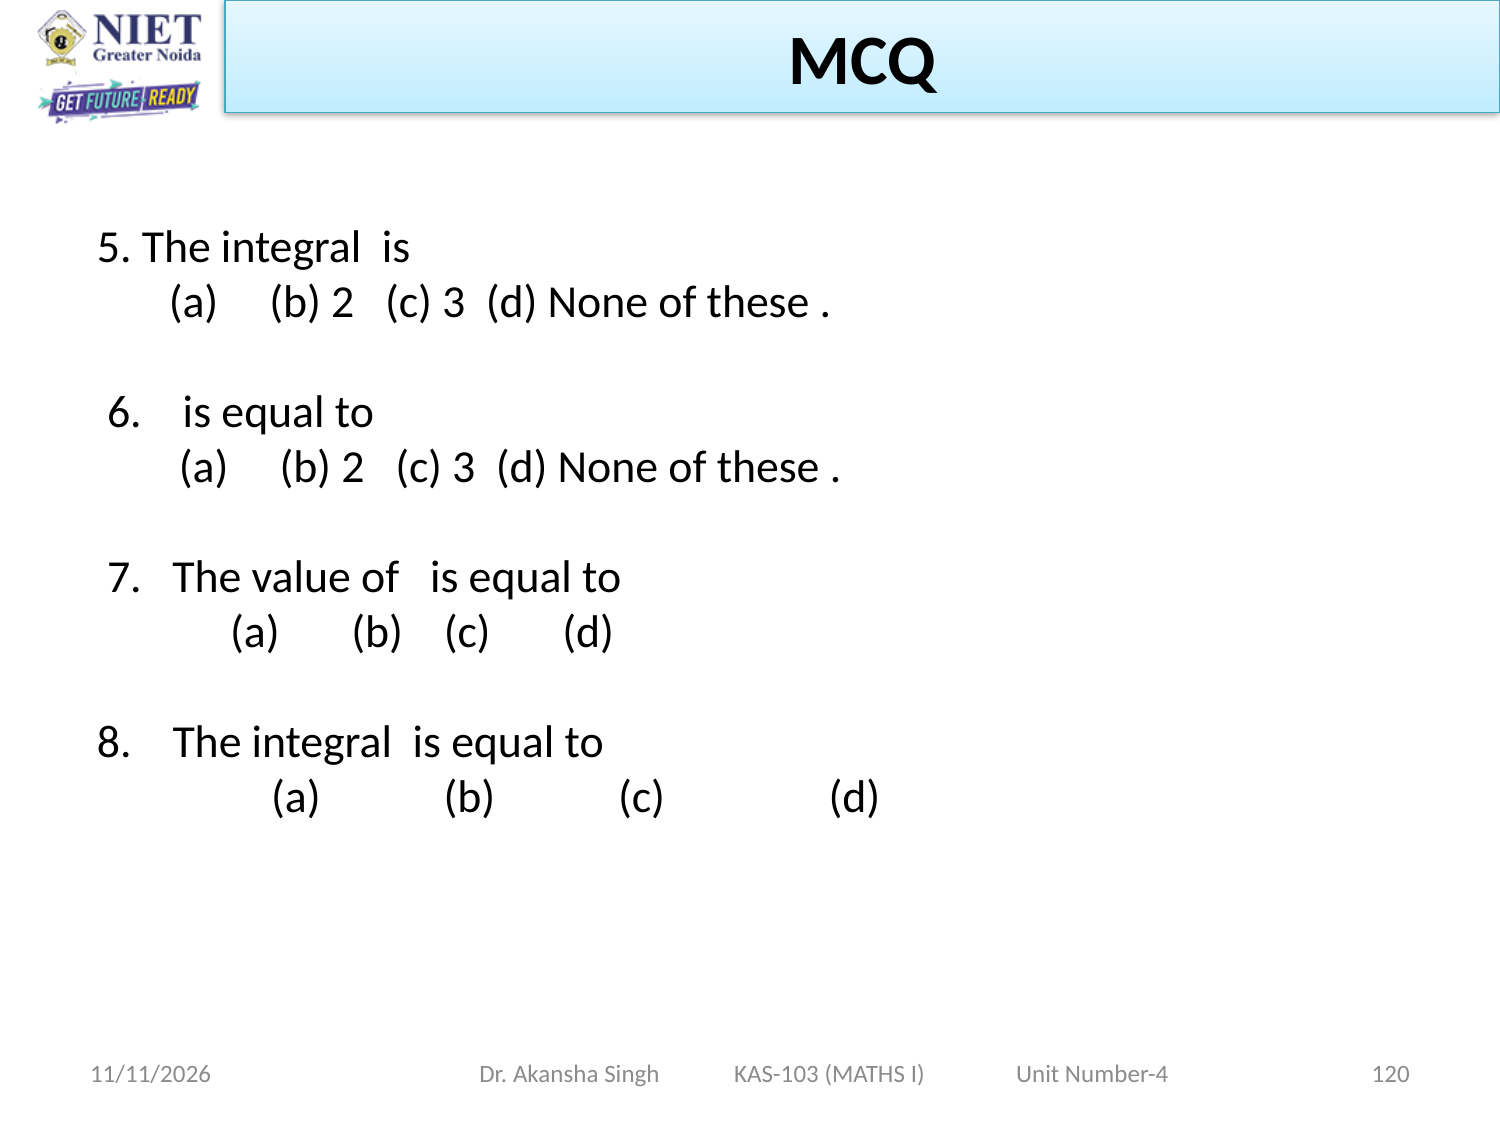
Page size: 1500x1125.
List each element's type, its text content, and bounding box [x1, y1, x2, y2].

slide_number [75, 1042, 412, 1103]
picture [0, 0, 238, 135]
footer Dr. Akansha Singh KAS-103 (MATHS I) Unit Number-4 [412, 1043, 1238, 1103]
slide_number 120 [1238, 1043, 1425, 1103]
text_box [87, 137, 1452, 1043]
text_box MCQ [238, 0, 1500, 113]
